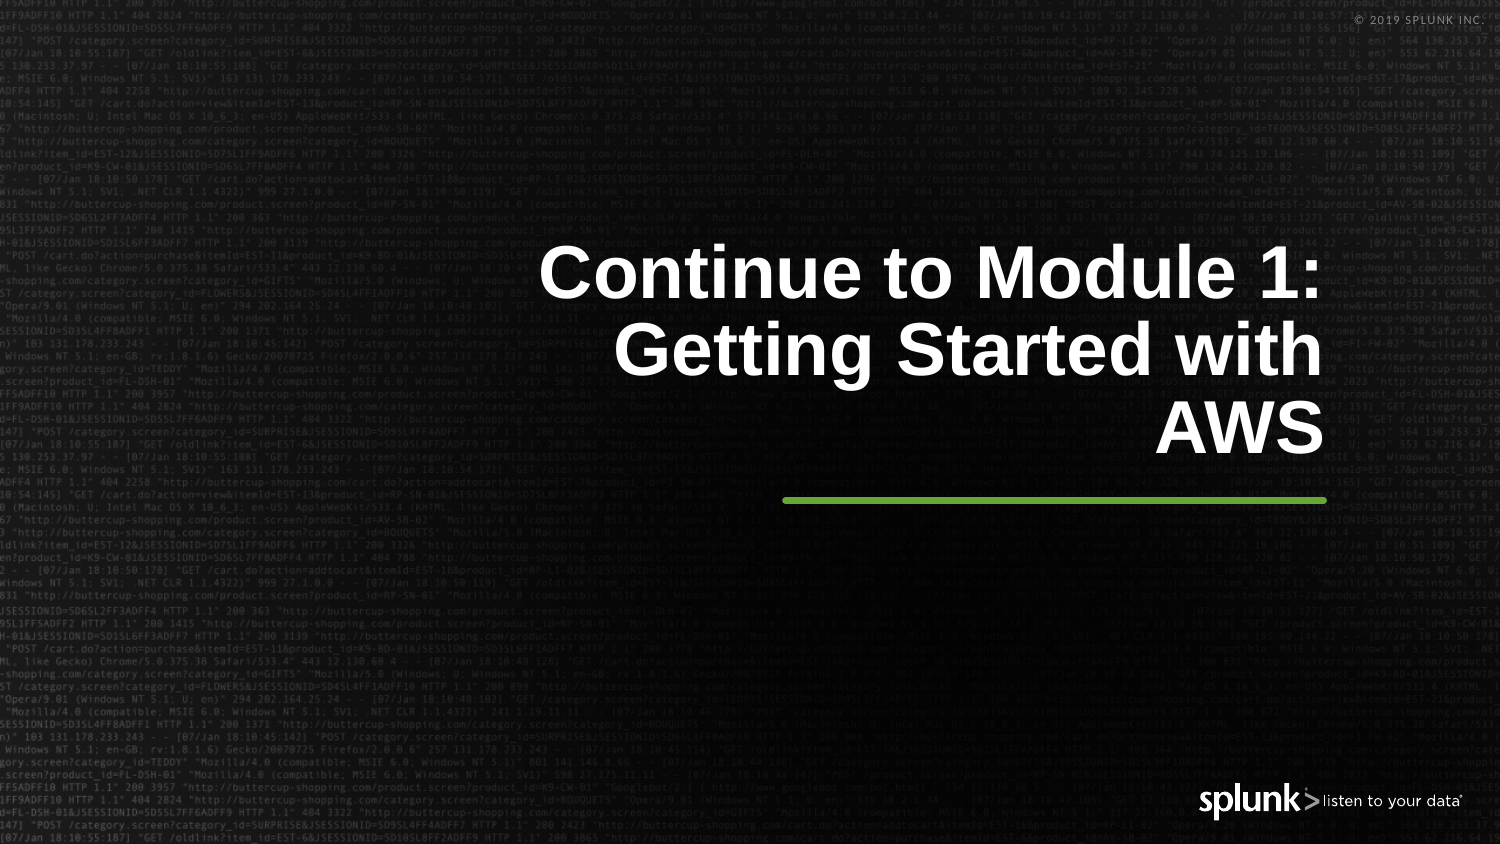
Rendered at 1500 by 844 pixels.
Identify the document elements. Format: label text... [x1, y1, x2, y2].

picture [0, 0, 1500, 844]
title Continue to Module 1: Getting Started with AWS [525, 120, 1326, 469]
